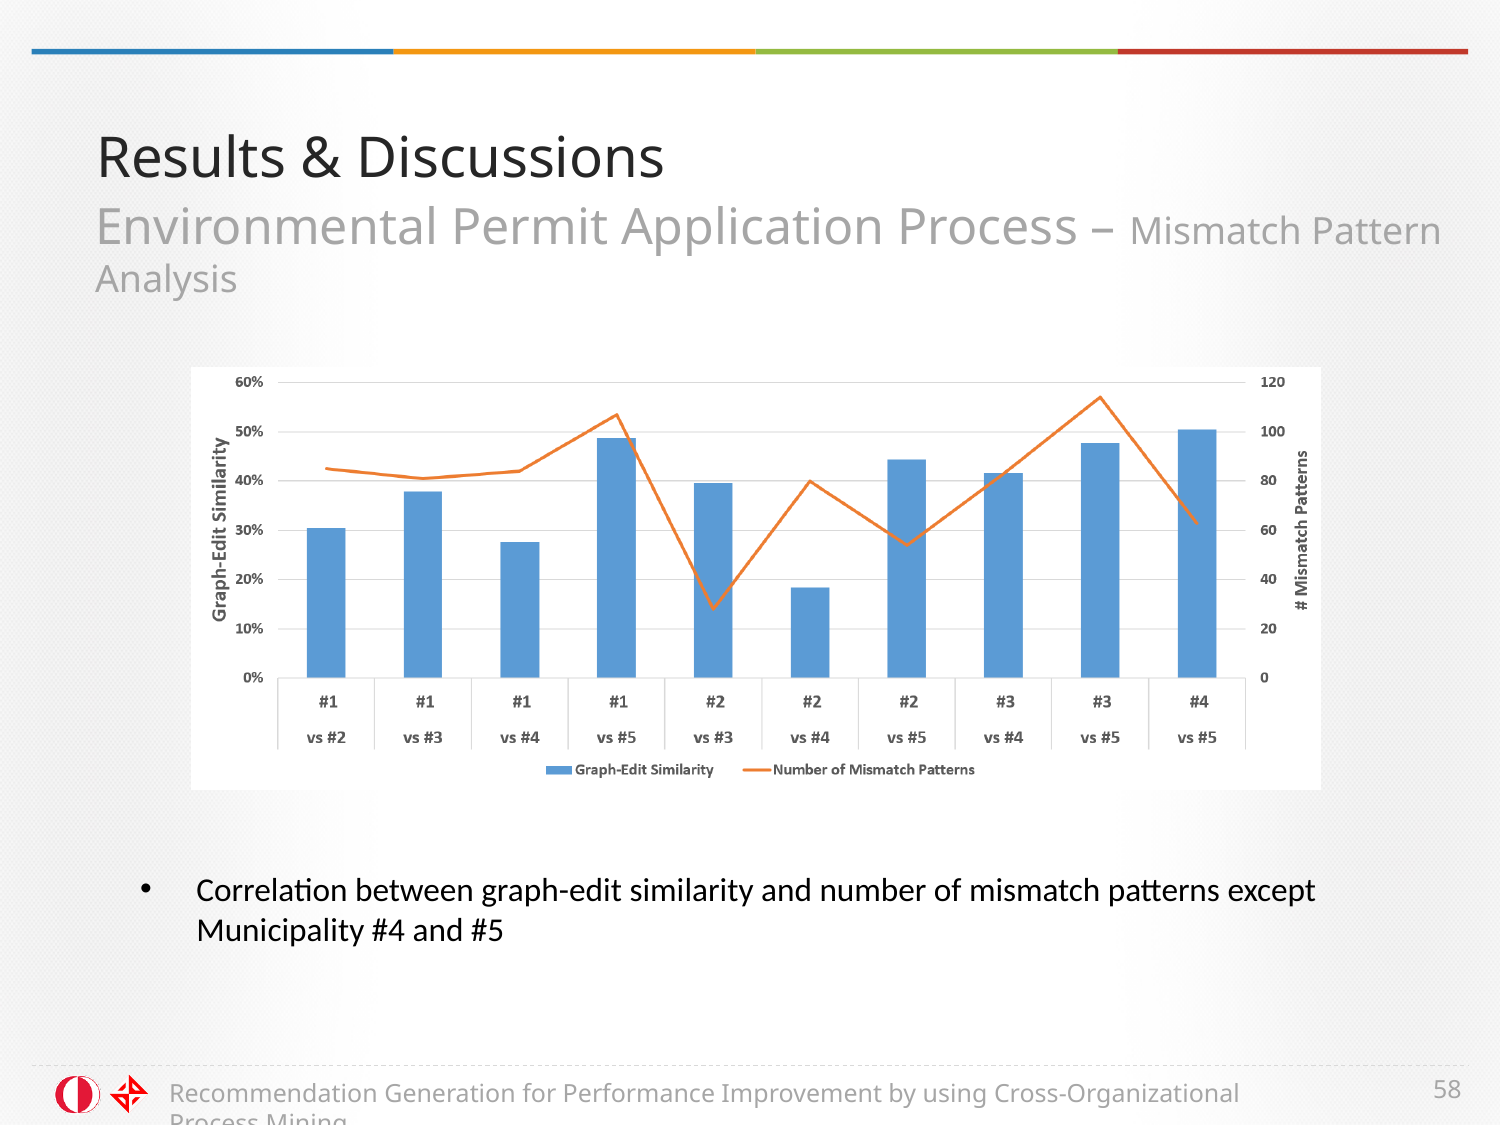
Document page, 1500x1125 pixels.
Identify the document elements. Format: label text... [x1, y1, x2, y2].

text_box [31, 48, 1469, 55]
picture [272, 1116, 281, 1125]
picture [174, 1116, 181, 1123]
picture [179, 1116, 267, 1125]
text_box Correlation between graph-edit similarity and number of mismatch patterns except Municipality #4 and #5 [128, 862, 1411, 1001]
text_box Environmental Permit Application Process – Mismatch Pattern Analysis [80, 187, 1500, 307]
text_box Results & Discussions [81, 114, 1500, 187]
picture [0, 0, 1500, 1125]
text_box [31, 1065, 1477, 1116]
